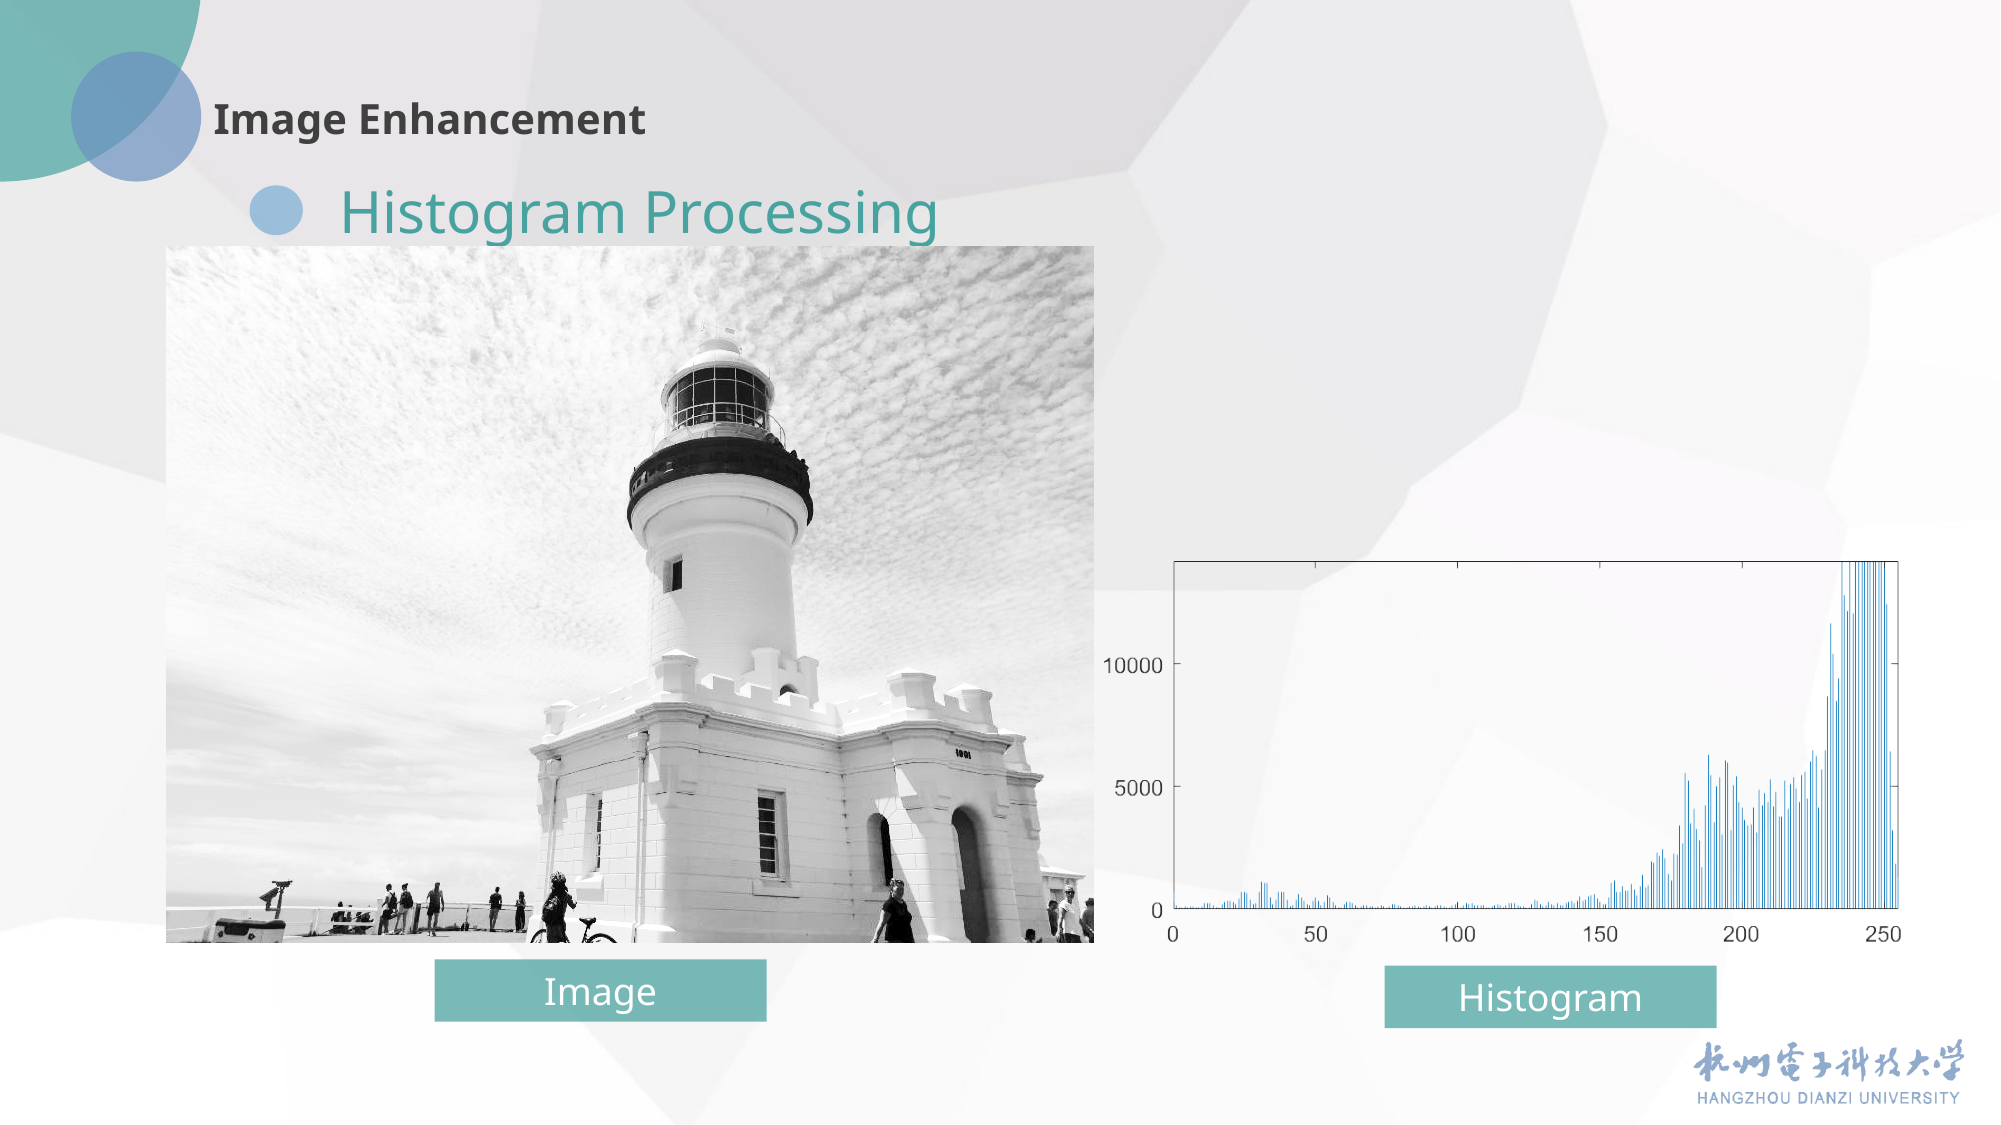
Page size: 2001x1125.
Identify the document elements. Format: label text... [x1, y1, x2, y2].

text_box [70, 50, 203, 183]
text_box Histogram Processing [324, 167, 1717, 253]
text_box [0, 0, 202, 183]
text_box Histogram [1384, 965, 1718, 1029]
text_box [248, 184, 304, 237]
picture [0, 0, 2001, 1125]
text_box Image [434, 958, 768, 1023]
